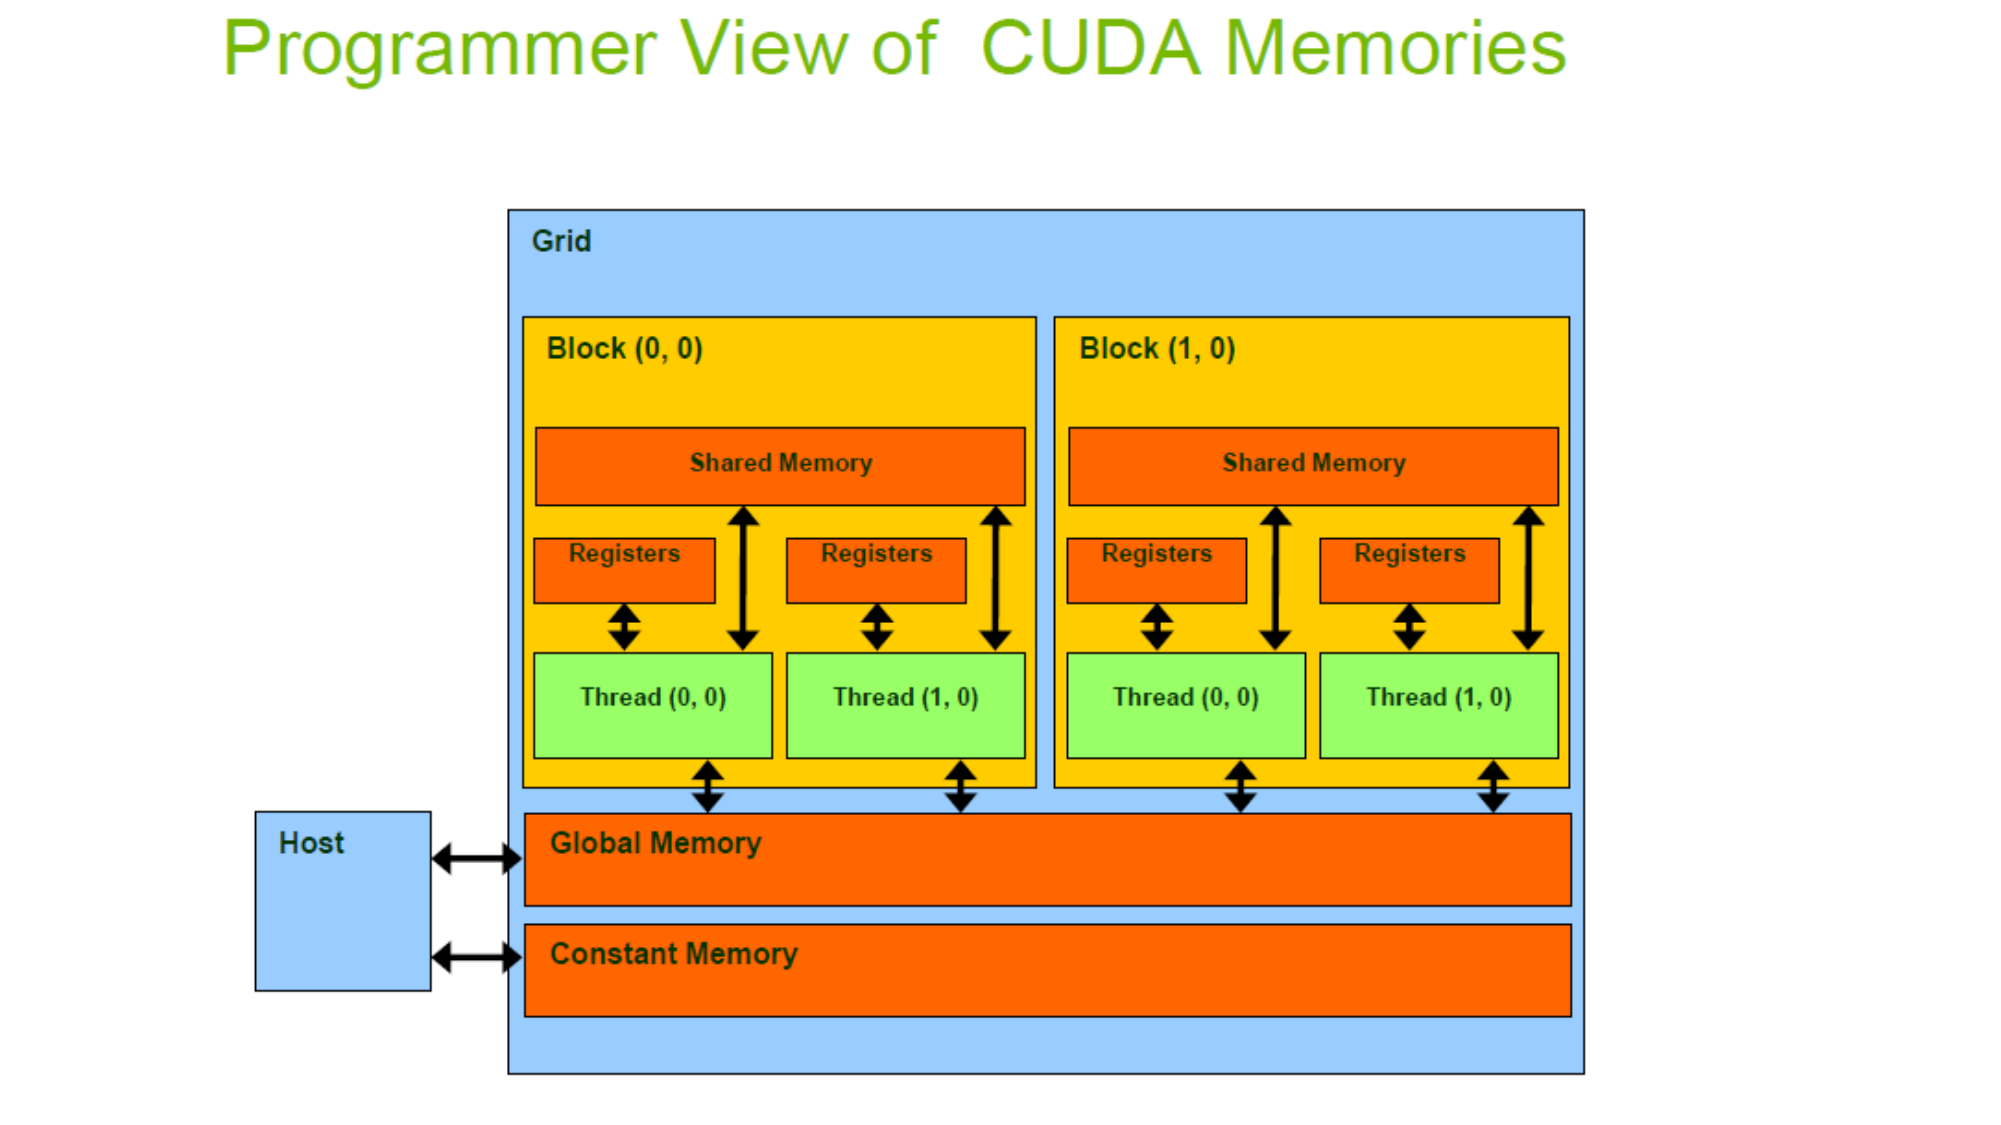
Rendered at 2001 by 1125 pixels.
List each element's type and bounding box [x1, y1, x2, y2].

picture [172, 0, 1794, 1103]
